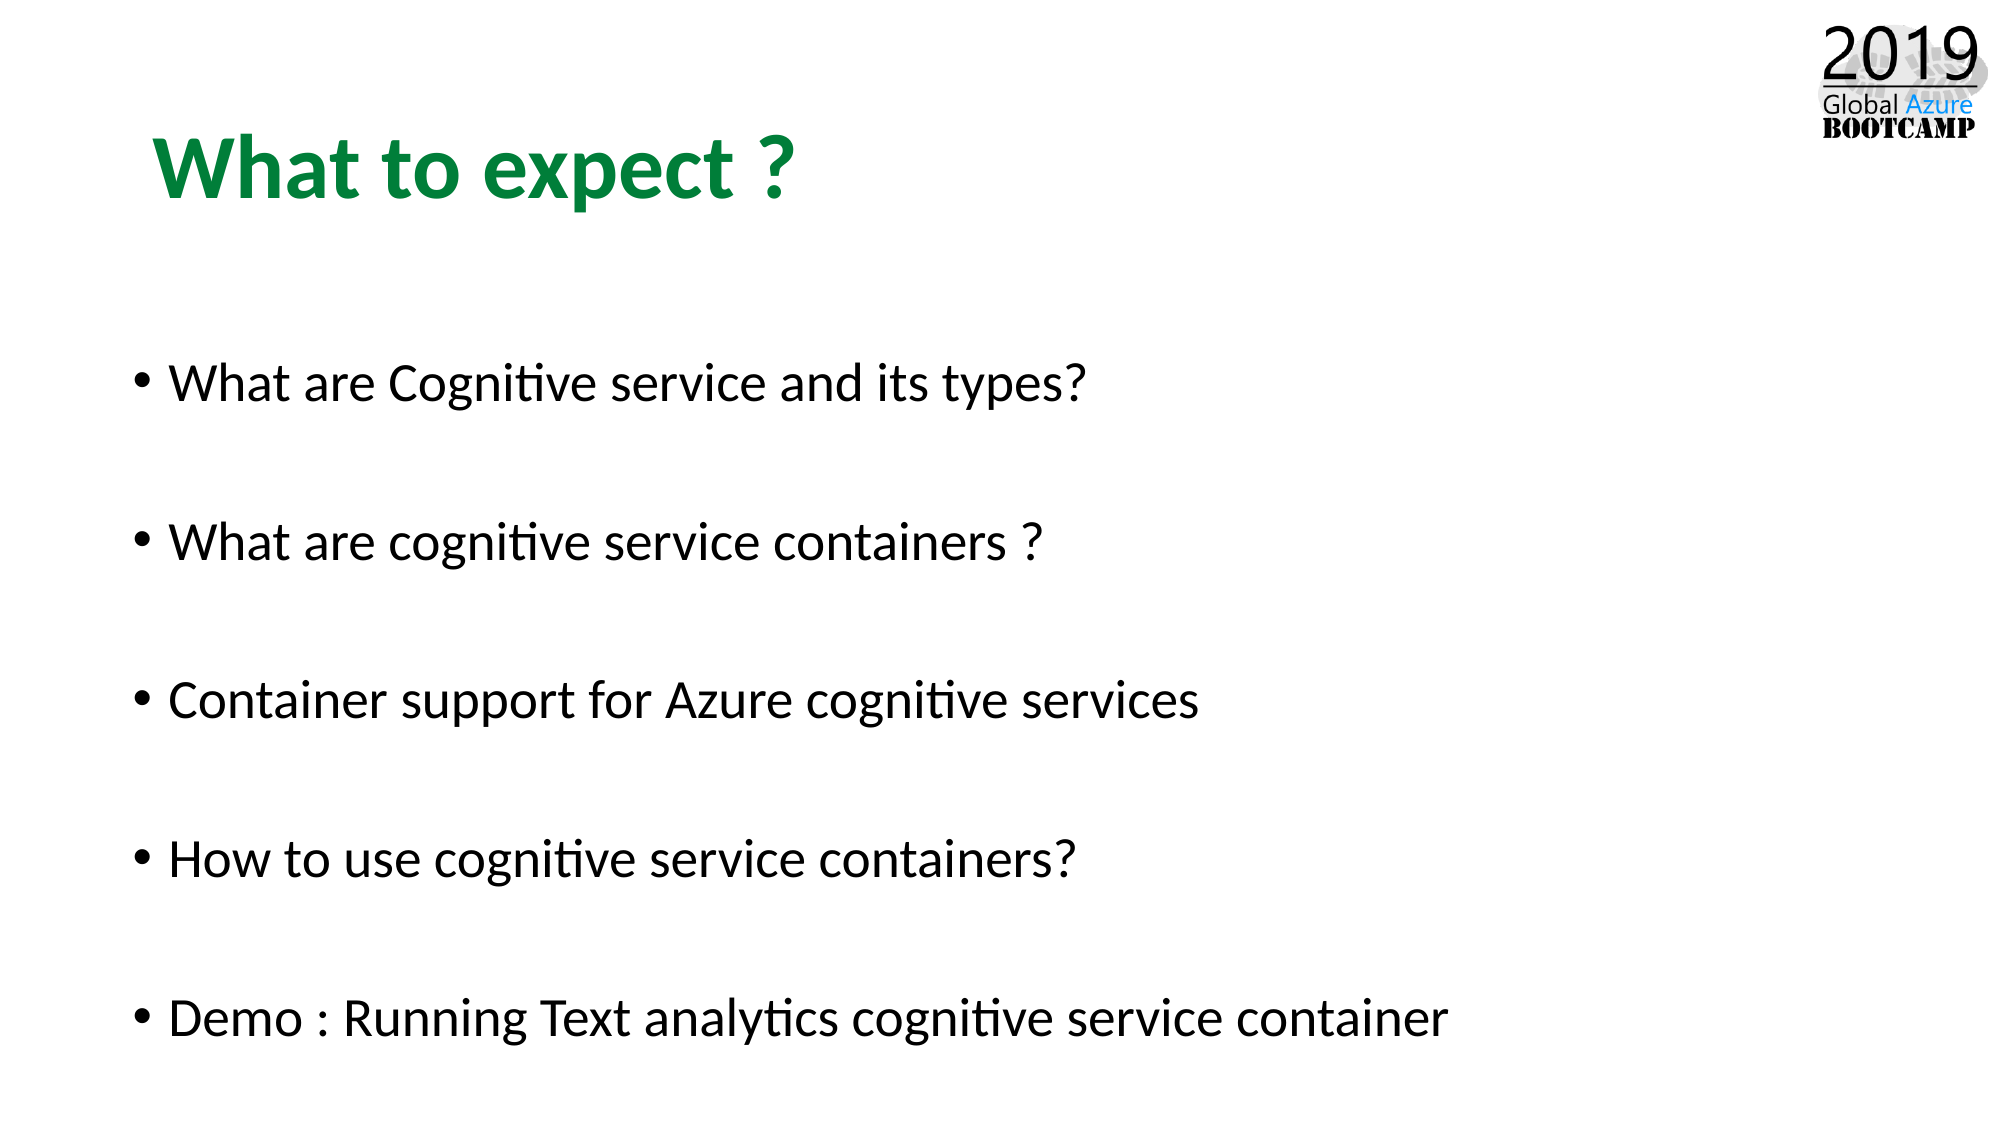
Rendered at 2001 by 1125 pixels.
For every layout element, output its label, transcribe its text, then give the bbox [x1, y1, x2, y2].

title What to expect ? [137, 59, 1863, 278]
list What are Cognitive service and its types? What are cognitive service containers ? Container support for Azure cognitive services How to use cognitive service containers? Demo : Running Text analytics cognitive service container [117, 345, 1843, 1060]
picture [1818, 0, 1988, 151]
